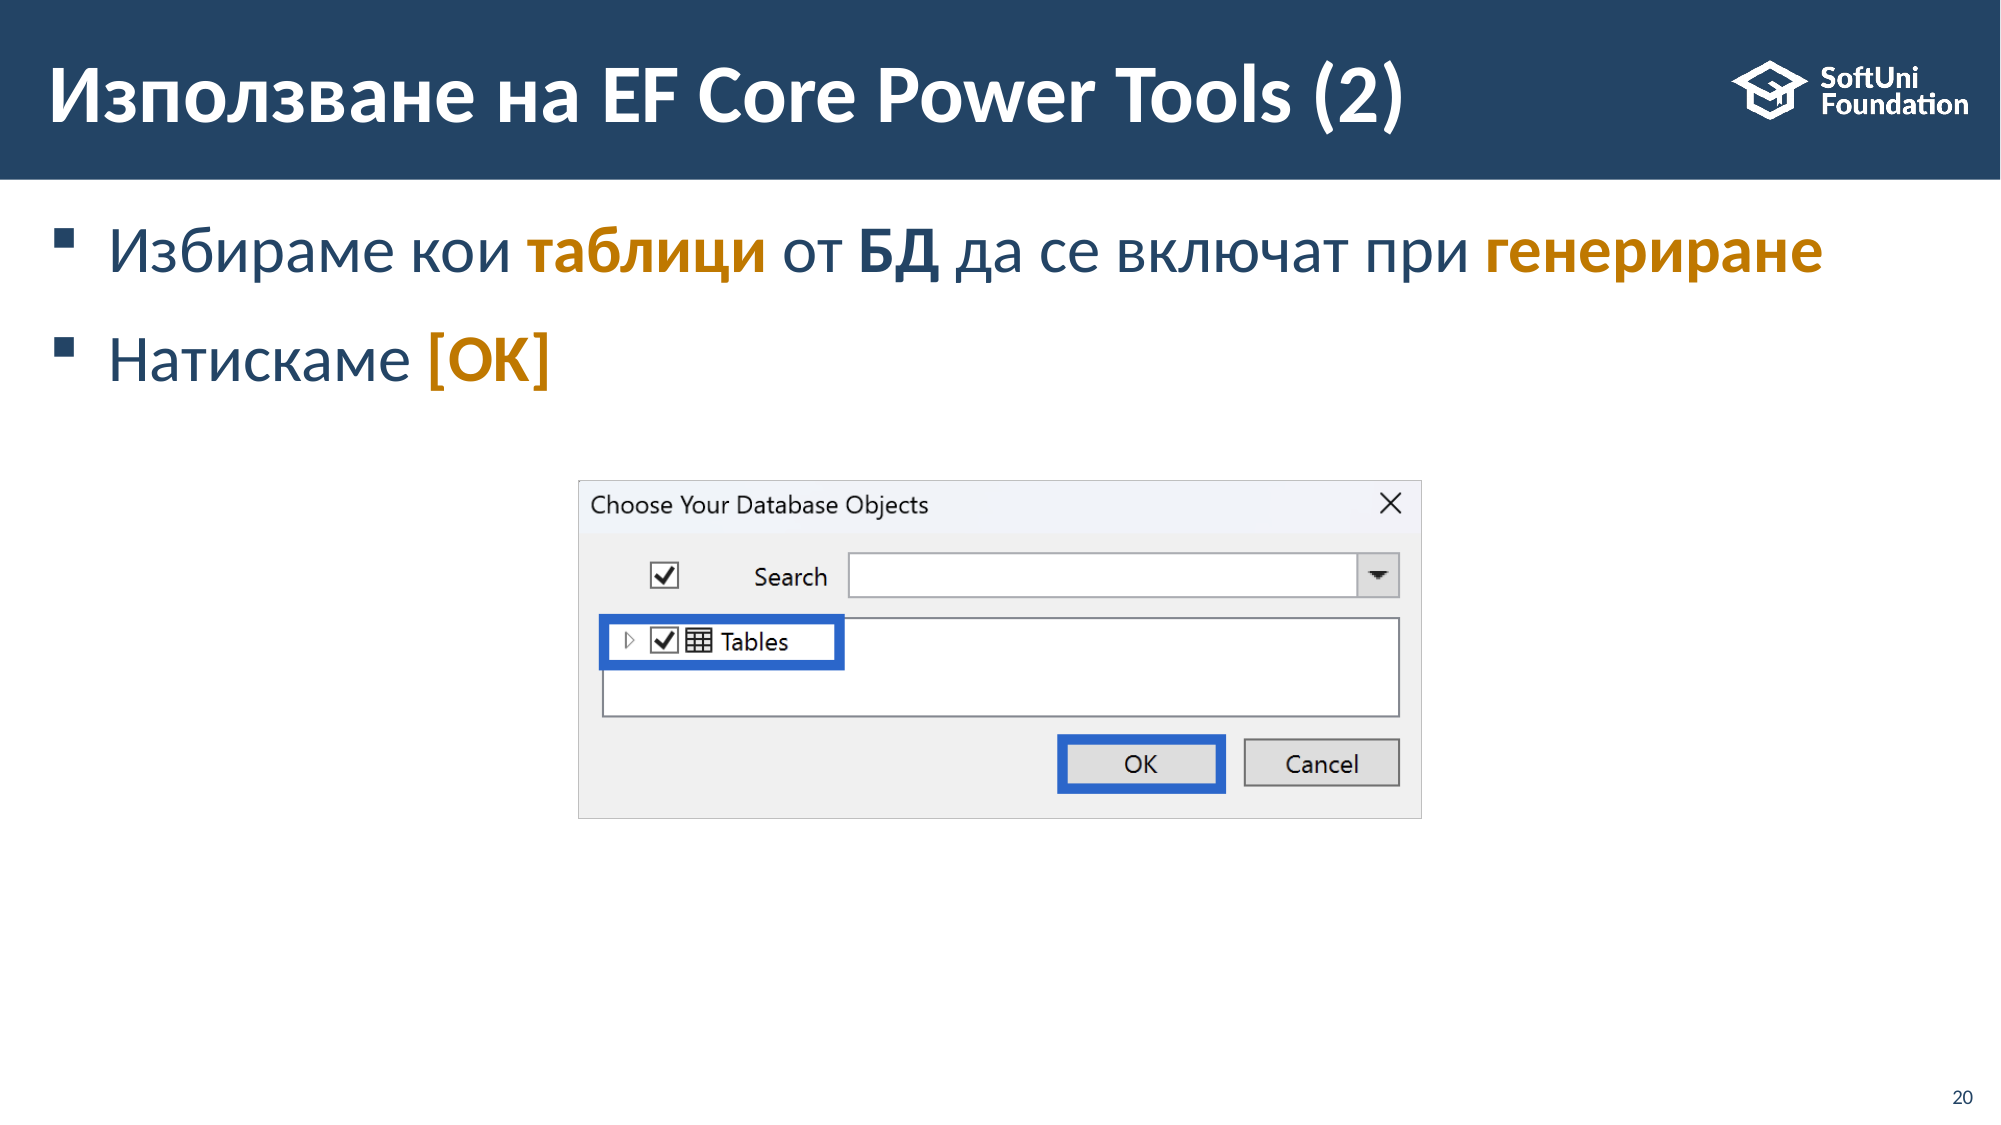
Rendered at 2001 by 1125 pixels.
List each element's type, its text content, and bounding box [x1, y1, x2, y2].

picture [577, 480, 1423, 819]
slide_number 20 [1927, 1067, 1989, 1117]
picture [1731, 60, 1968, 120]
list Избираме кои таблици от БД да се включат при генериране Натискаме [OK] [31, 196, 1970, 1104]
title Използване на EF Core Power Tools (2) [31, 16, 1716, 162]
